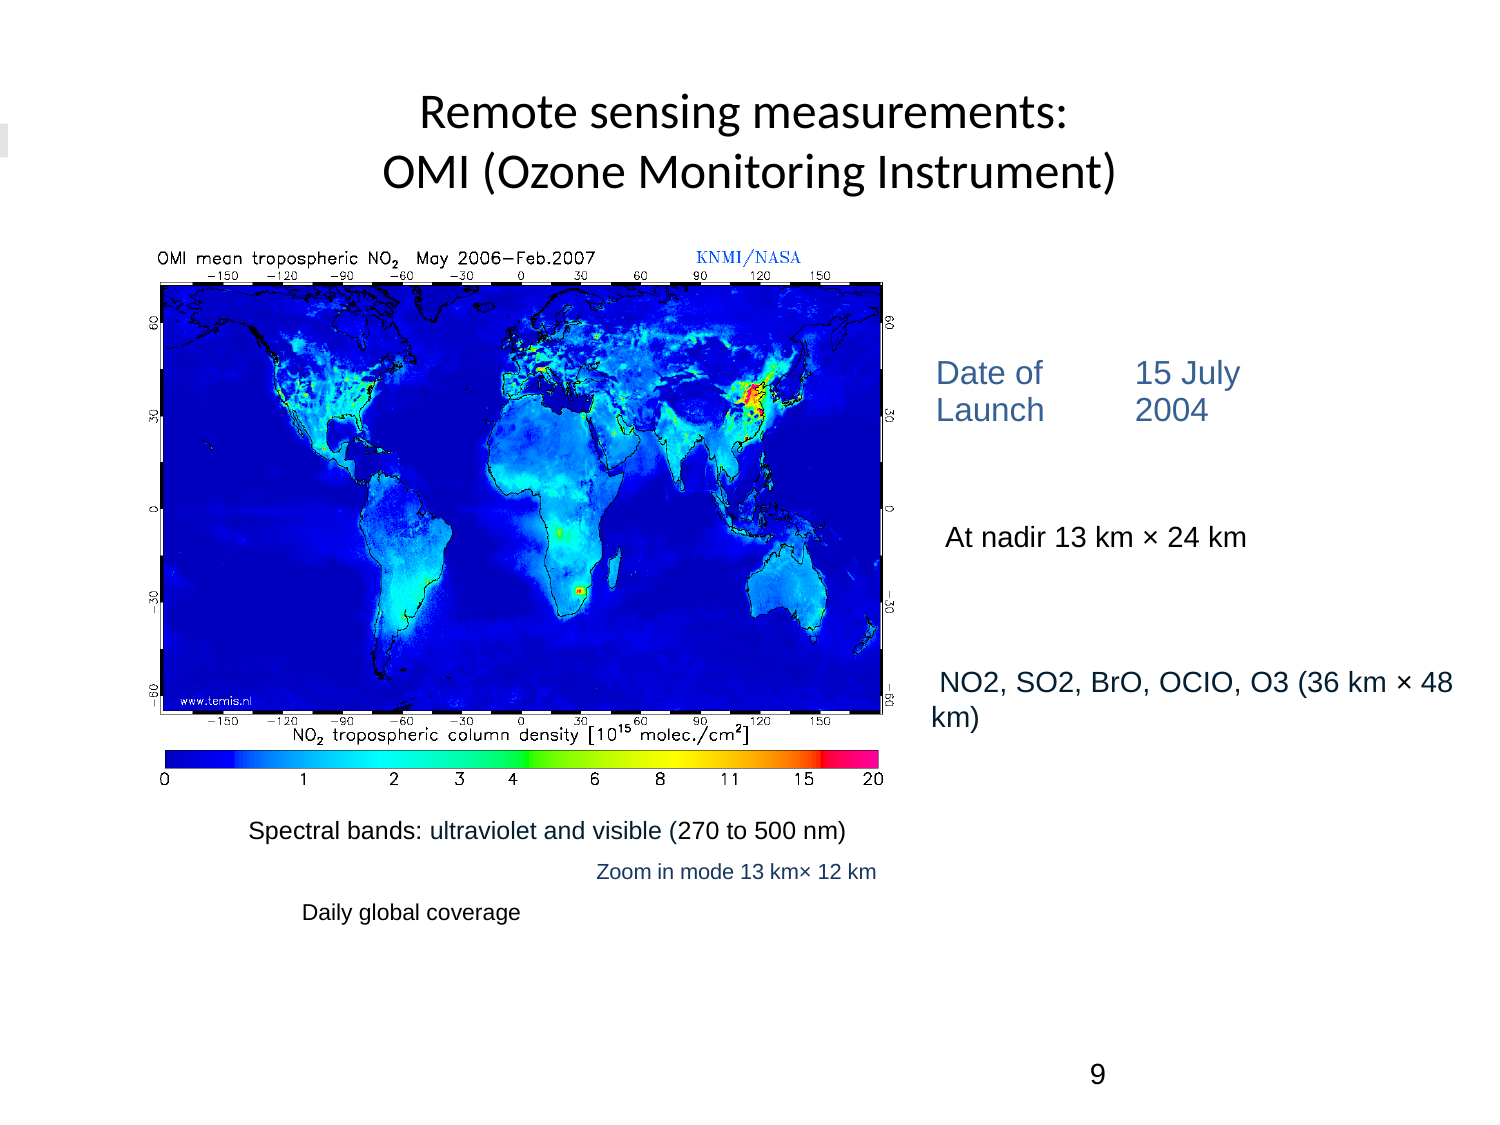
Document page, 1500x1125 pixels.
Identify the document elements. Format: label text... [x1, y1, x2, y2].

slide_number 9 [1074, 1042, 1425, 1103]
table_header 15 July 2004 [1129, 349, 1261, 440]
table_header Date of Launch [930, 349, 1129, 440]
text_box Spectral bands: ultraviolet and visible (270 to 500 nm) [233, 809, 883, 853]
text_box NO2, SO2, BrO, OCIO, O3 (36 km × 48 km) [916, 656, 1493, 741]
picture [142, 240, 900, 800]
text_box Zoom in mode 13 km× 12 km [581, 849, 899, 891]
title Remote sensing measurements: OMI (Ozone Monitoring Instrument) [75, 45, 1425, 233]
text_box [0, 123, 8, 158]
text_box Daily global coverage [287, 890, 537, 933]
text_box At nadir 13 km × 24 km [930, 510, 1263, 561]
